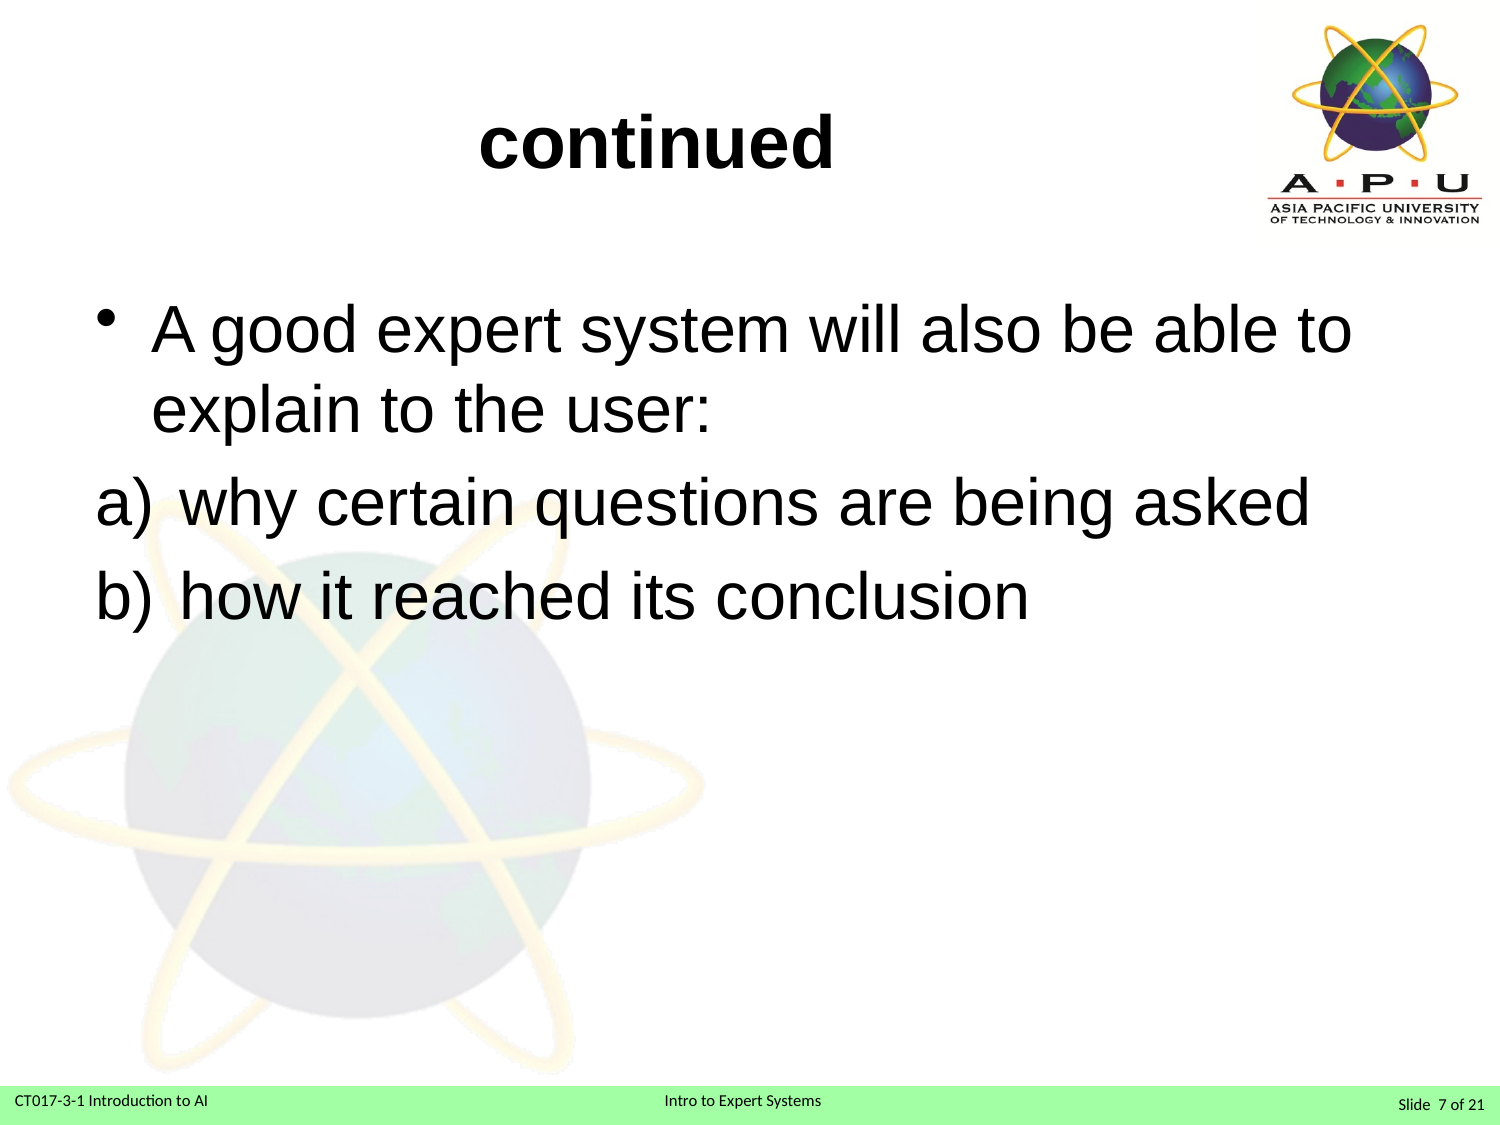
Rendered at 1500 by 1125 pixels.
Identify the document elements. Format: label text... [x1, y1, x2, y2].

footer Slide 7 of 21 [1024, 1086, 1500, 1125]
title continued [79, 45, 1235, 233]
list A good expert system will also be able to explain to the user: why certain questions are being asked how it reached its conclusion [79, 278, 1430, 1021]
picture [1251, 0, 1500, 249]
